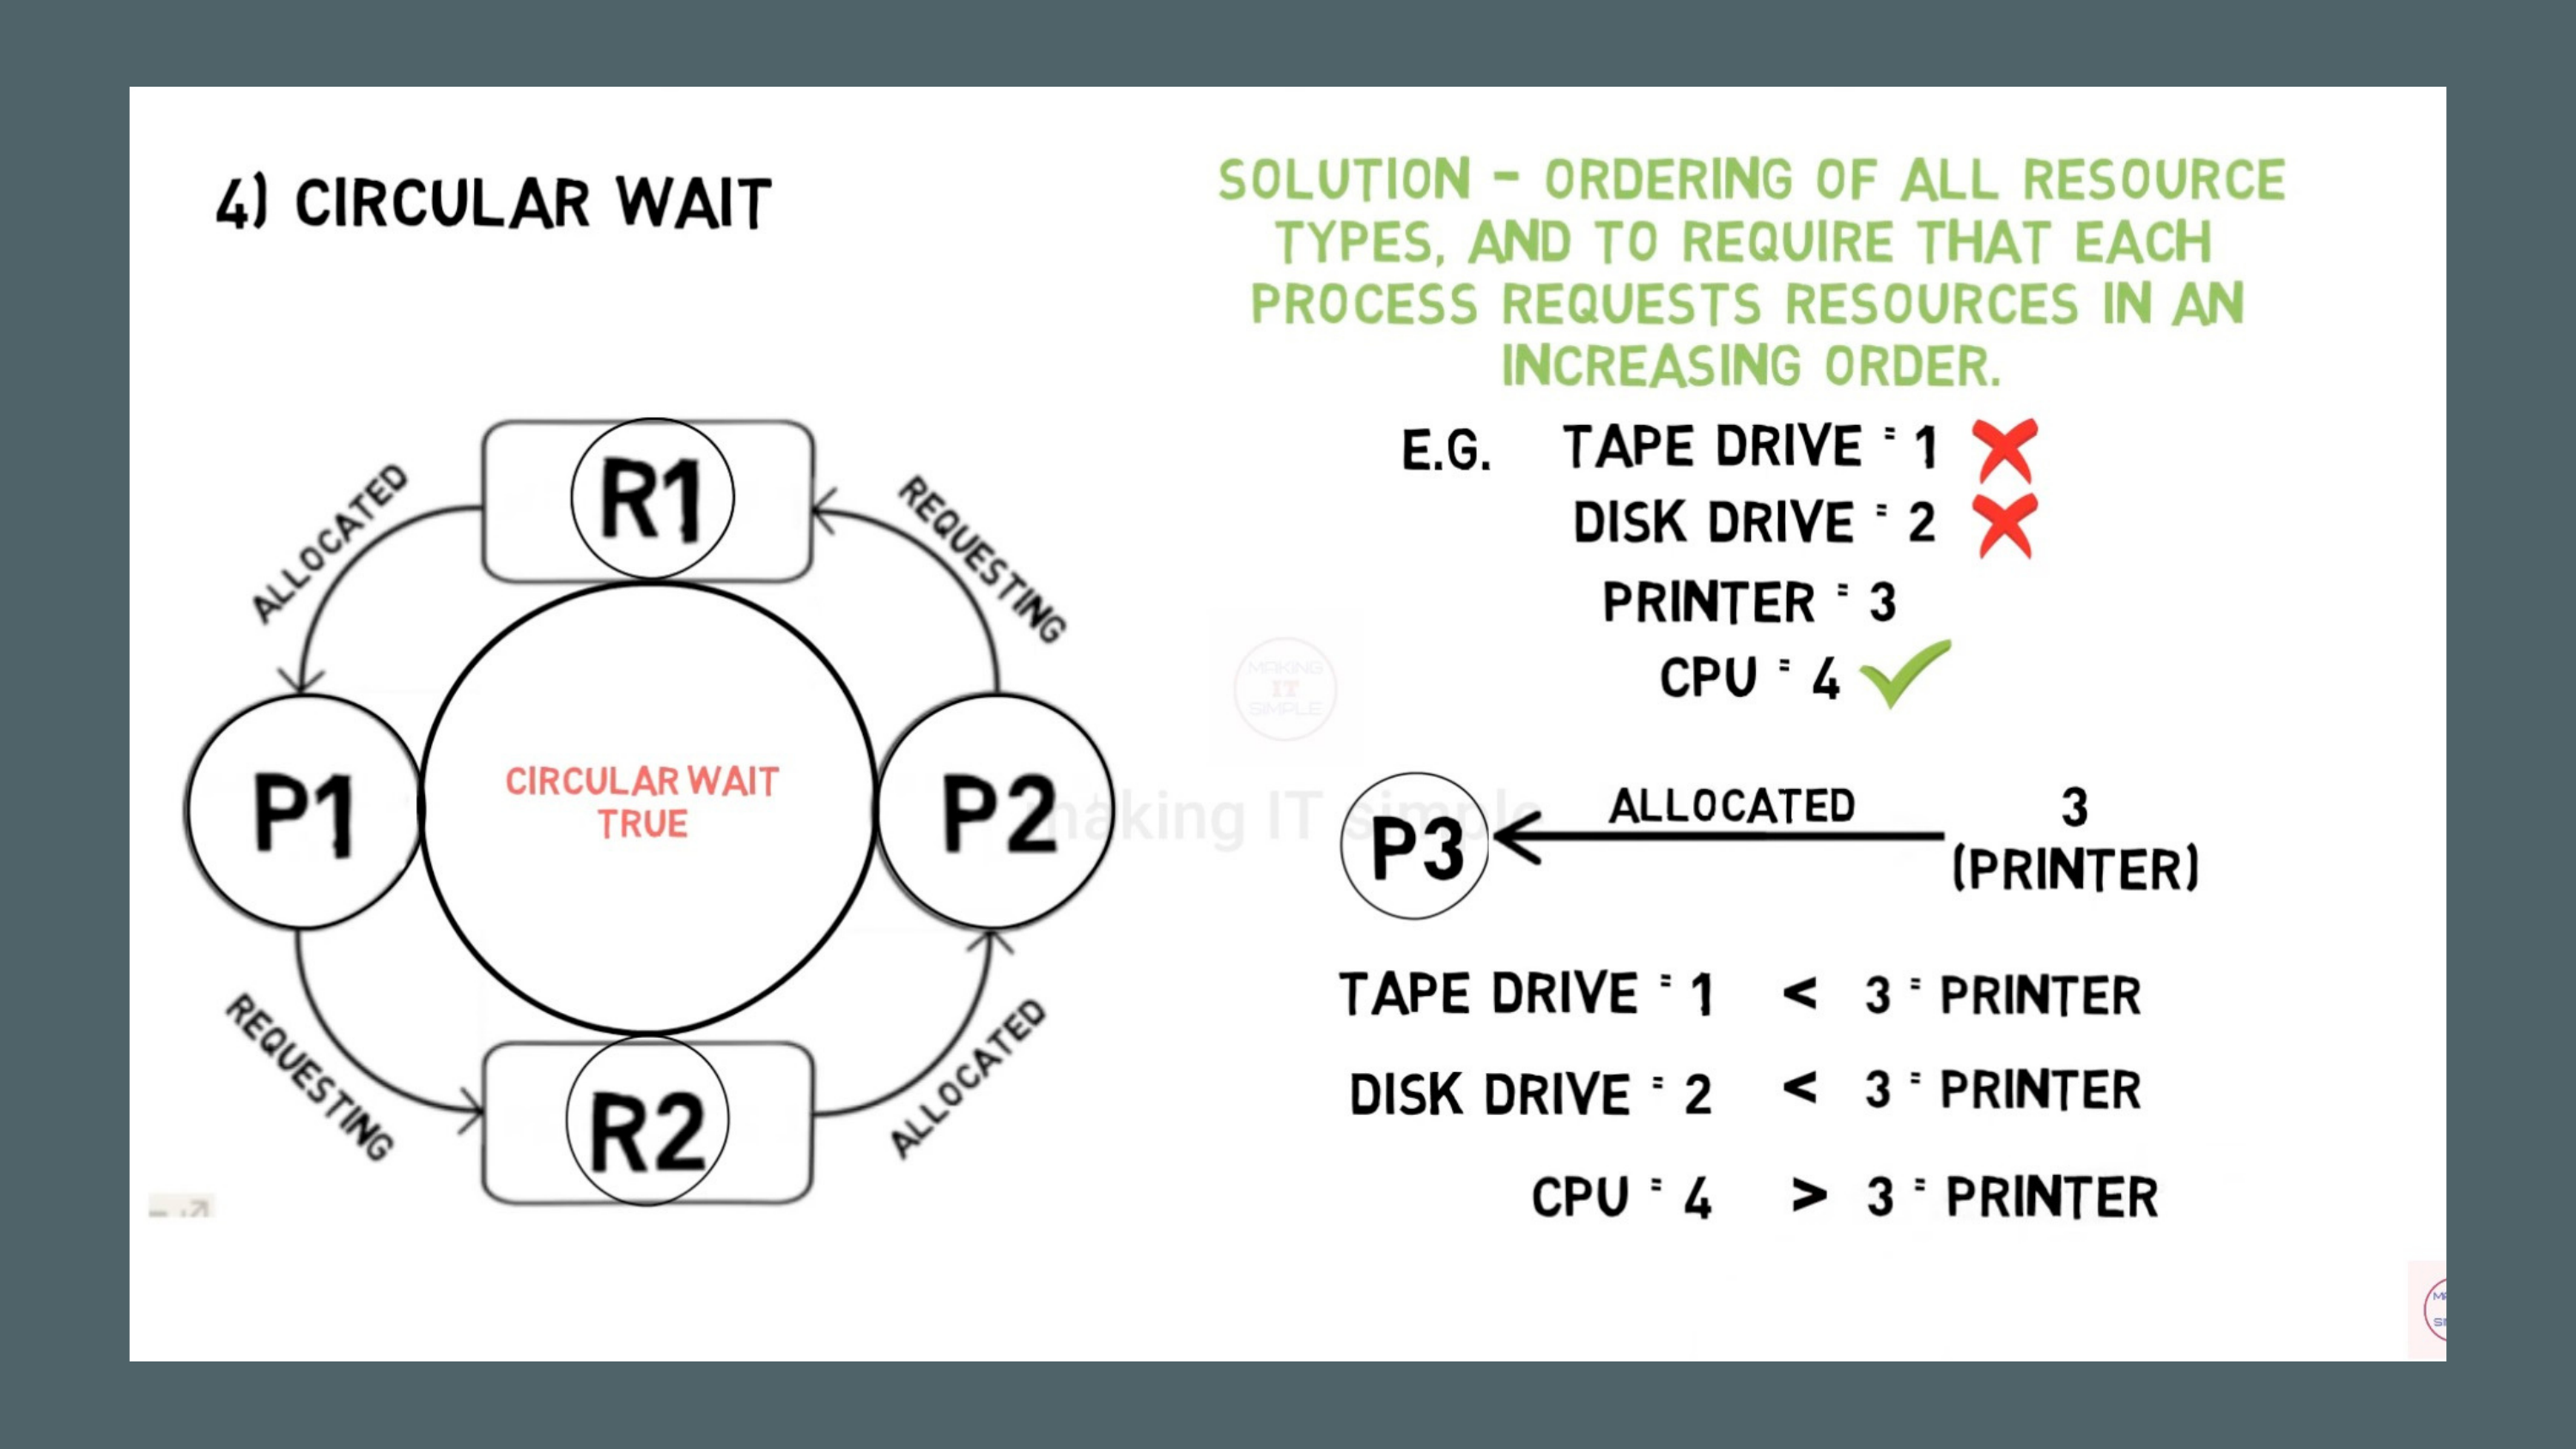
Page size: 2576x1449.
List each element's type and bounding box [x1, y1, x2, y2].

text_box [129, 87, 2447, 1361]
